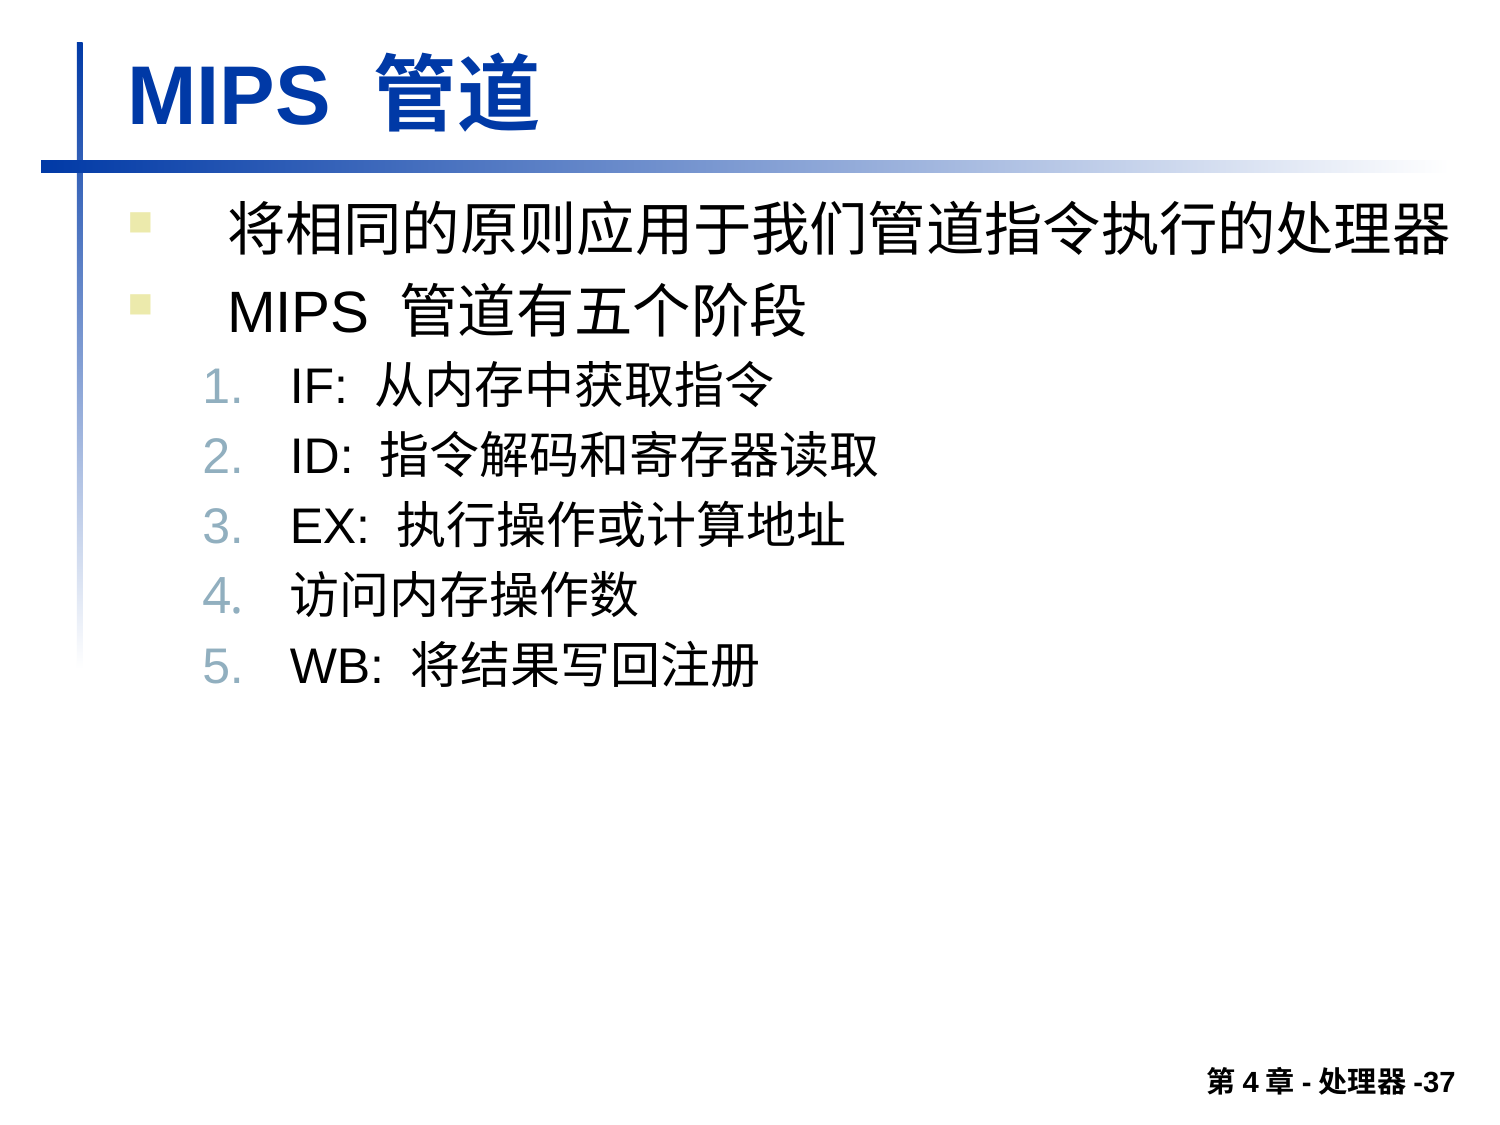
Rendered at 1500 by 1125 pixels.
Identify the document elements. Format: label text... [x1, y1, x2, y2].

footer 第4章-处理器-37 [277, 1046, 1471, 1106]
list 将相同的原则应用于我们管道指令执行的处理器 MIPS 管道有五个阶段 IF: 从内存中获取指令 ID: 指令解码和寄存器读取 EX: 执行操作或计算地址 访问内存操作数 WB: 将结果写回注册 [112, 184, 1469, 1024]
title MIPS 管道 [112, 32, 1468, 149]
